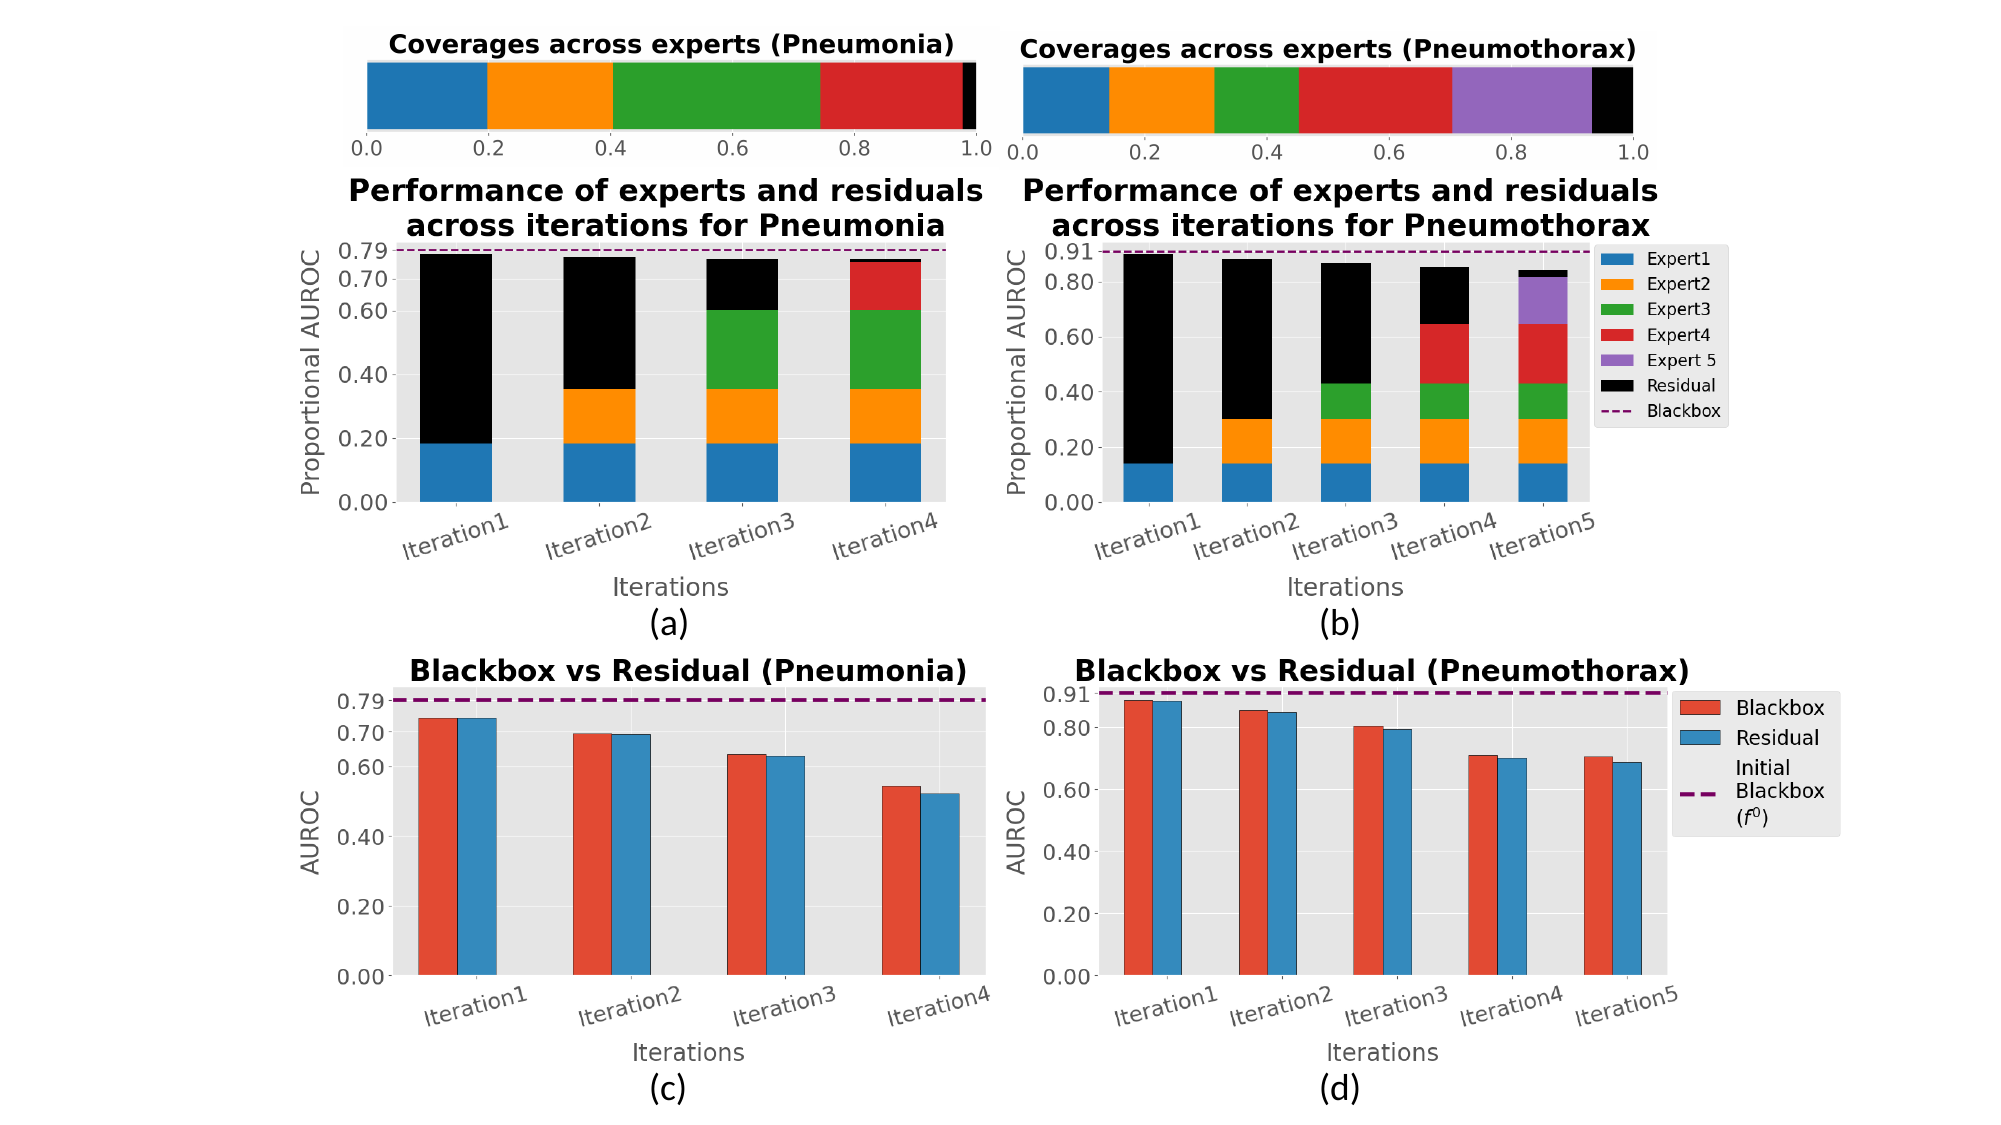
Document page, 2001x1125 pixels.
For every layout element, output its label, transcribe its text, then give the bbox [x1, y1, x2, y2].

text_box (d) [1303, 1072, 1376, 1115]
picture [293, 651, 1846, 1072]
picture [293, 26, 1735, 608]
text_box (a) [634, 608, 705, 651]
text_box (b) [1303, 608, 1376, 651]
text_box (c) [634, 1072, 703, 1115]
